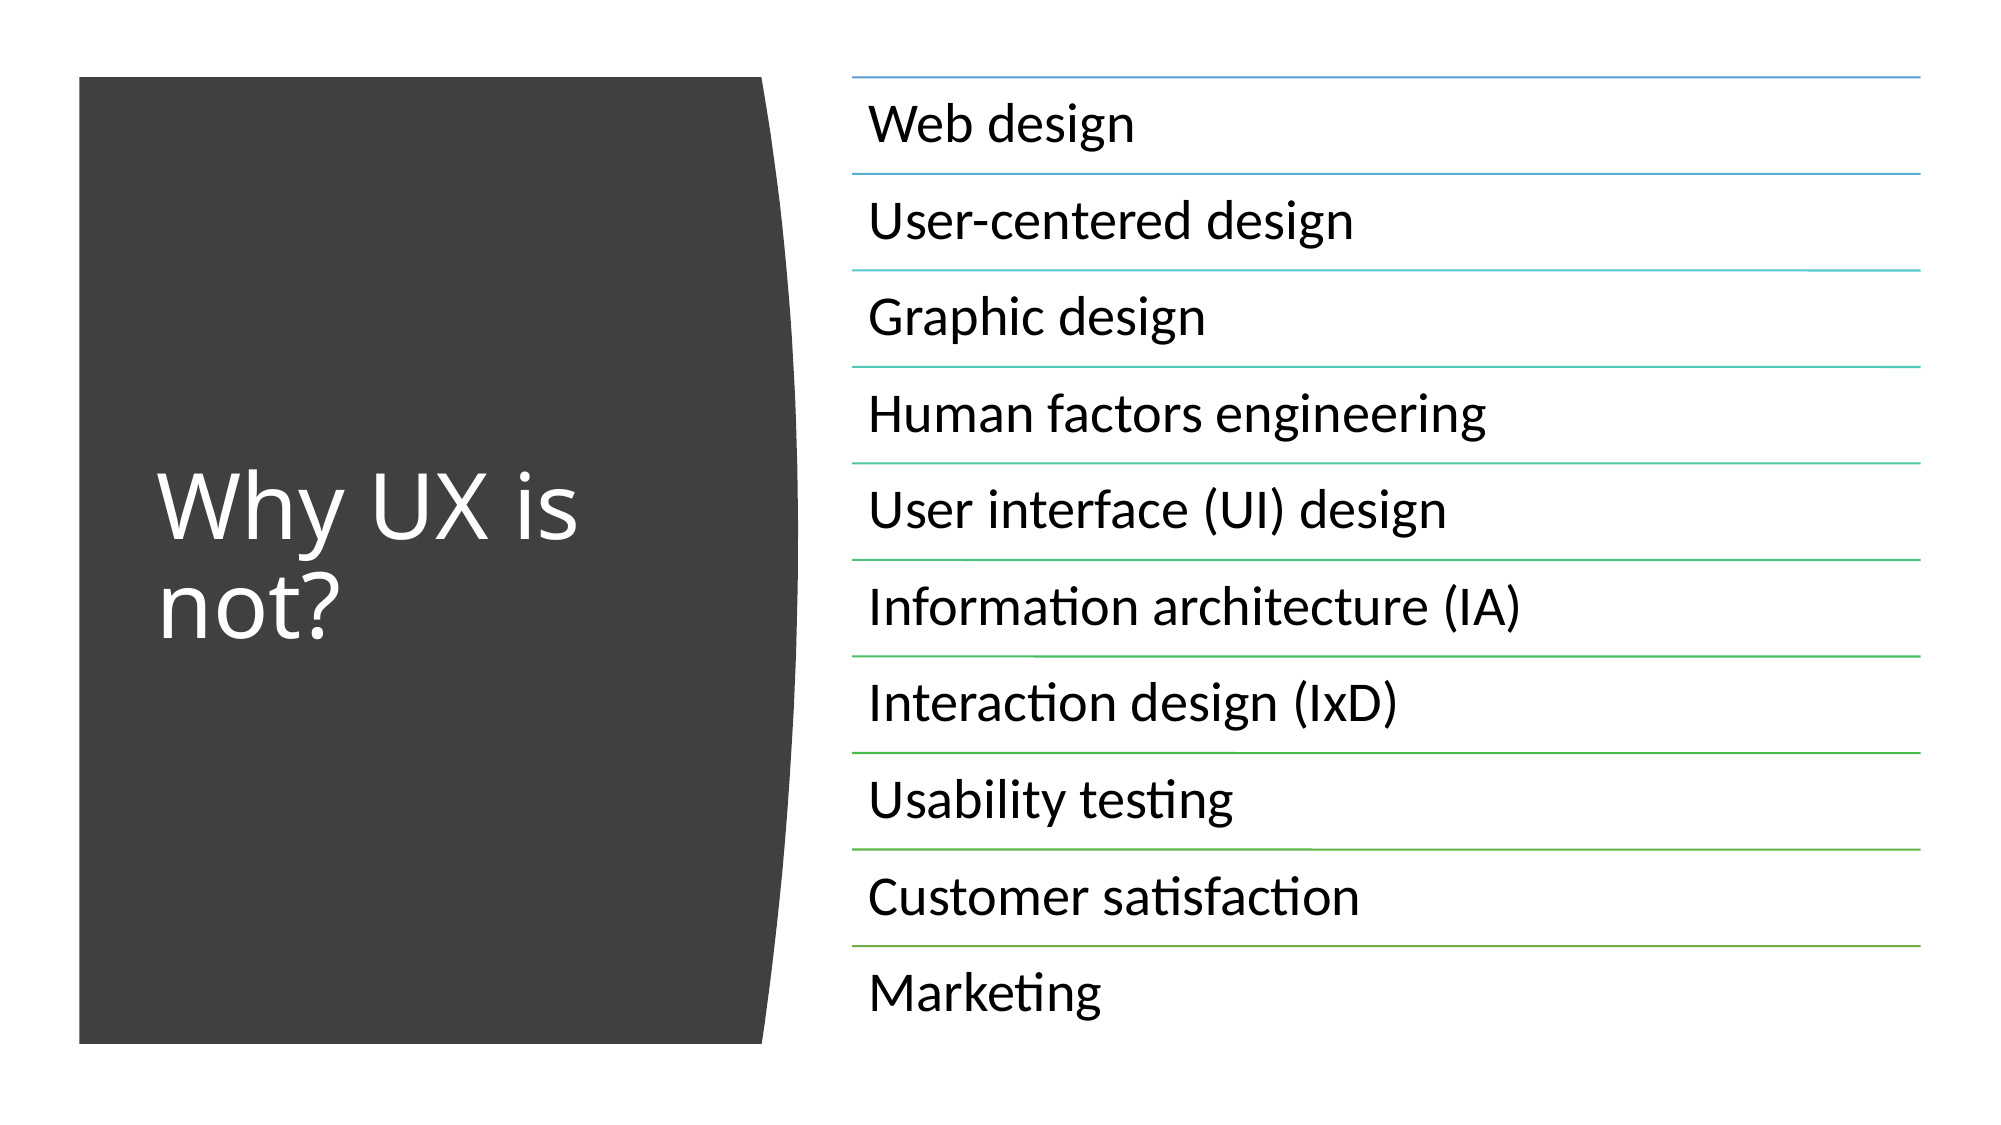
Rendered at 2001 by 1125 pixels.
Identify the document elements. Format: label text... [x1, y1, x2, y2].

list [852, 77, 1921, 1043]
text_box [78, 76, 800, 1045]
title Why UX is not? [141, 166, 702, 953]
